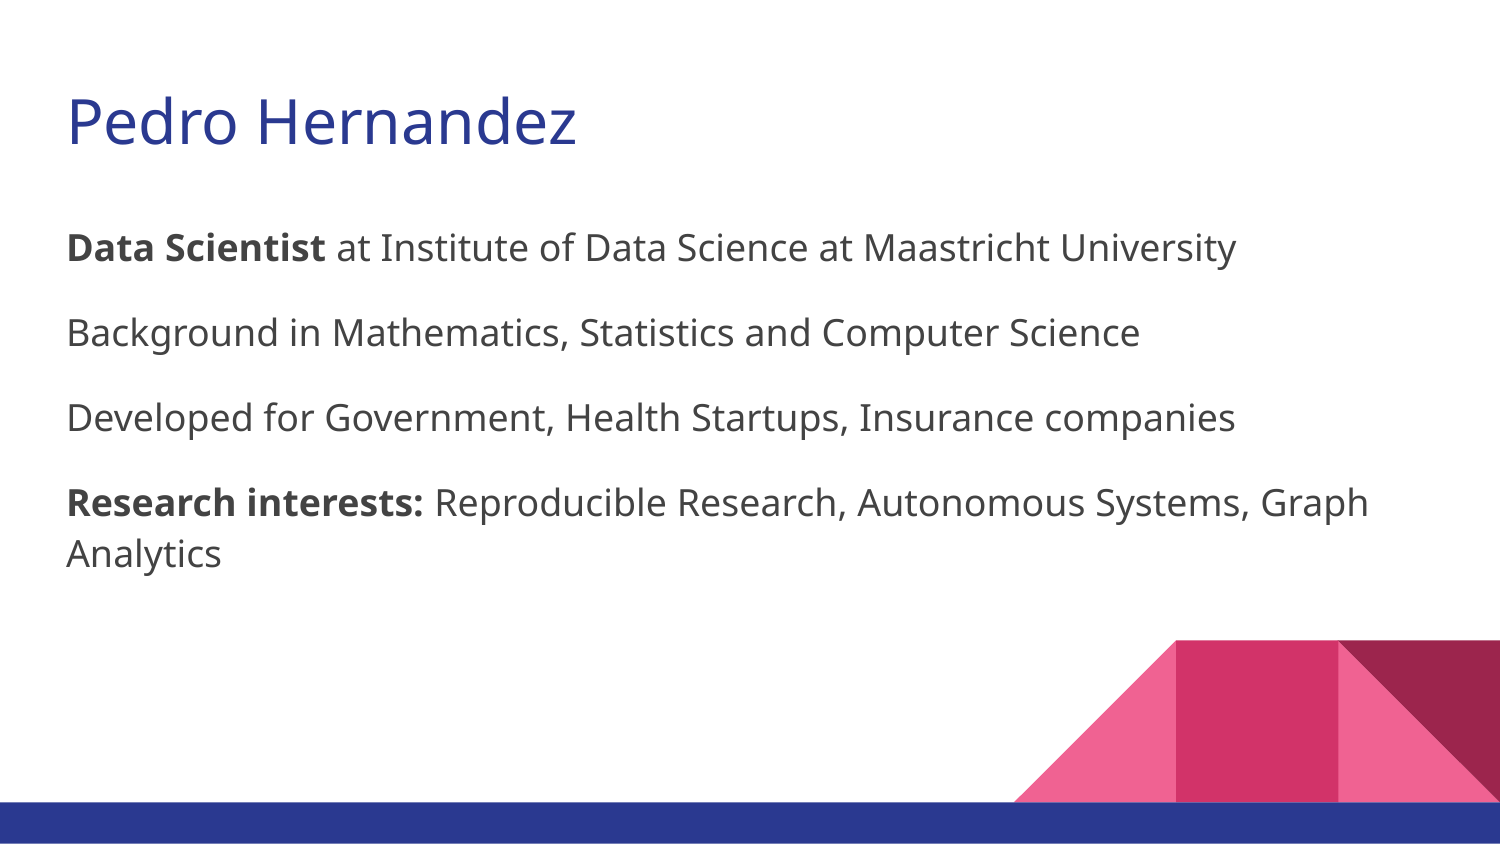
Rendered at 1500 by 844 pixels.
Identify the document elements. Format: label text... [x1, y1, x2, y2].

title Pedro Hernandez [51, 67, 1449, 167]
list Data Scientist at Institute of Data Science at Maastricht University Background in Mathematics, Statistics and Computer Science Developed for Government, Health Startups, Insurance companies Research interests: Reproducible Research, Autonomous Systems, Graph Analytics [51, 201, 1449, 750]
